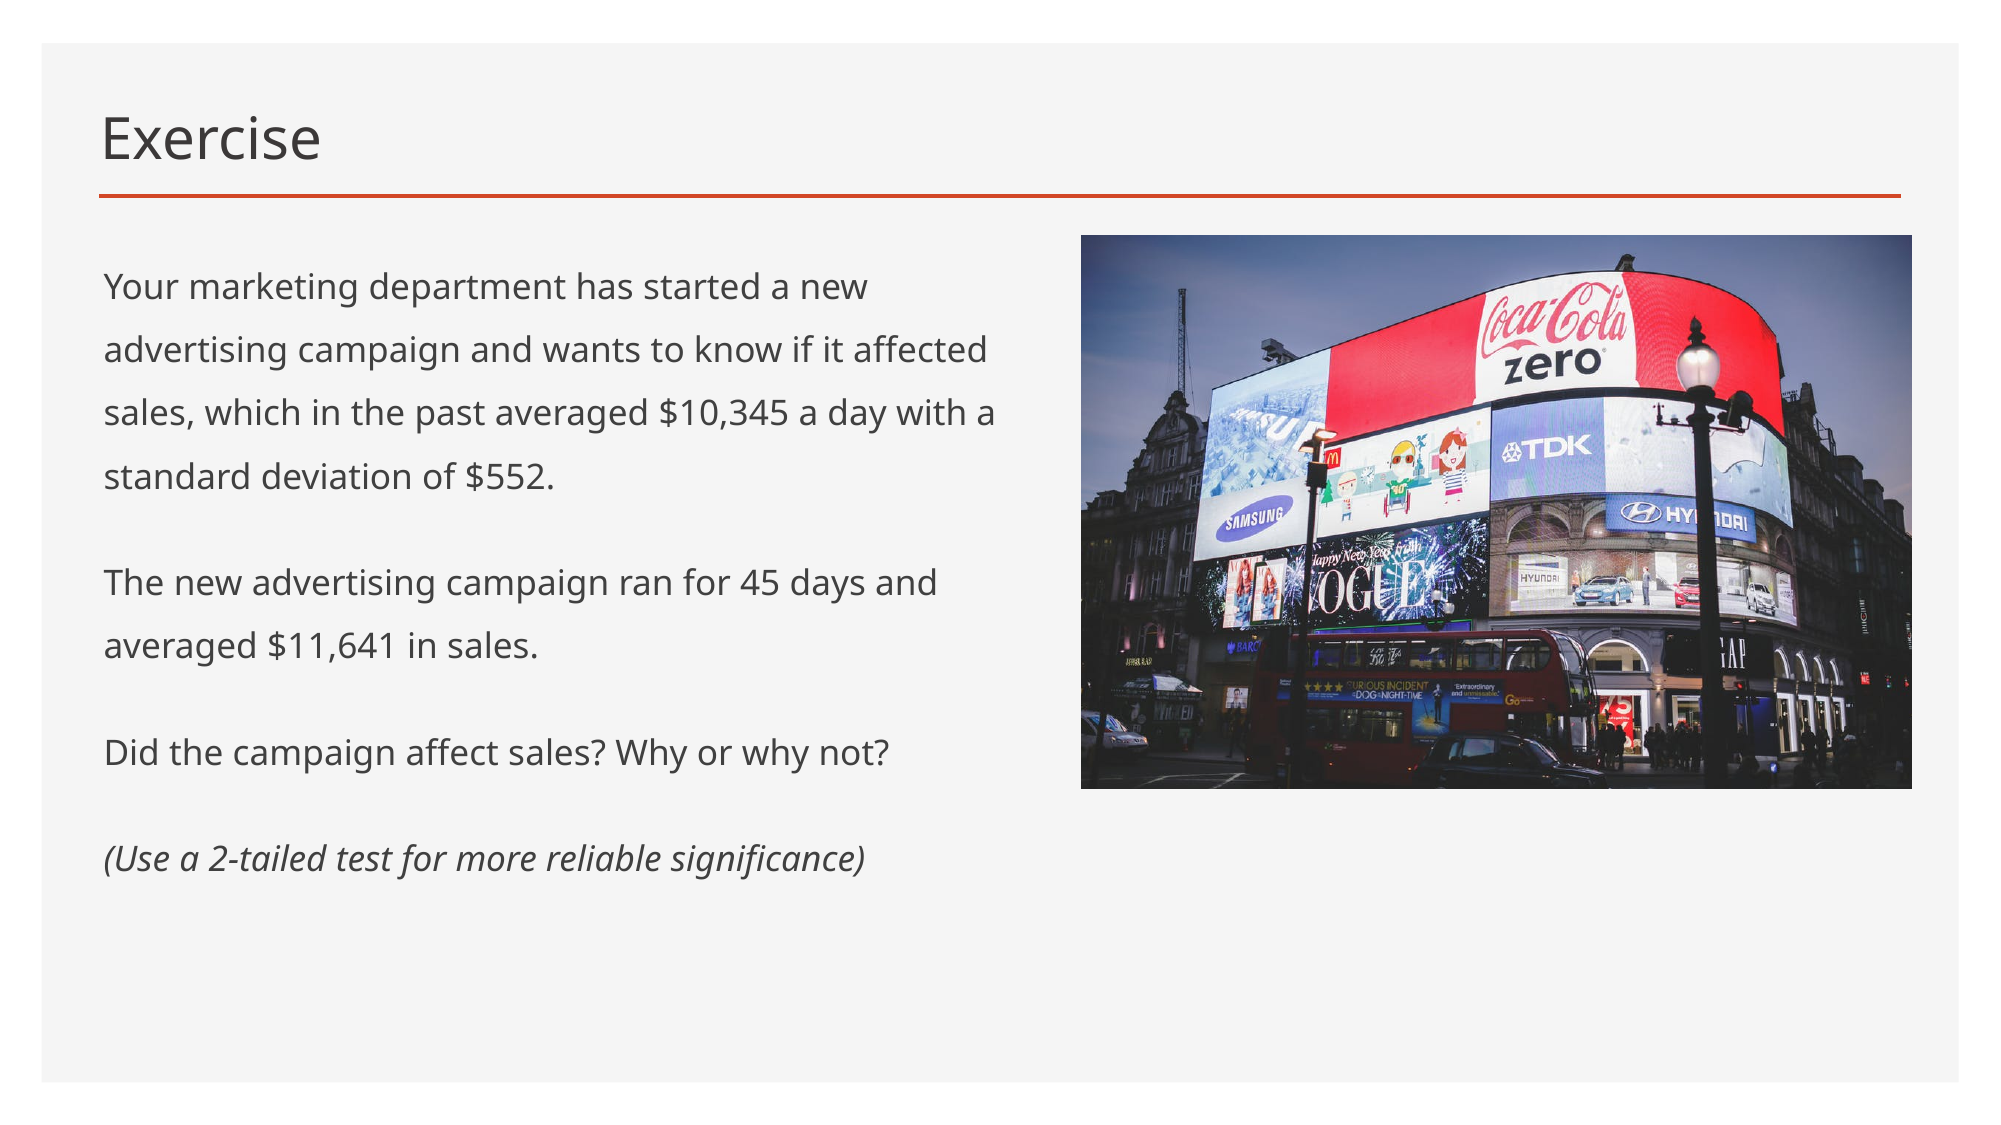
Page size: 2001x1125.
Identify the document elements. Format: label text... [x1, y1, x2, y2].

list Your marketing department has started a new advertising campaign and wants to know if it affected sales, which in the past averaged $10,345 a day with a standard deviation of $552. The new advertising campaign ran for 45 days and averaged $11,641 in sales. Did the campaign affect sales? Why or why not? (Use a 2-tailed test for more reliable significance) [88, 235, 1031, 888]
title Exercise [85, 73, 1214, 179]
picture [1081, 235, 1912, 789]
